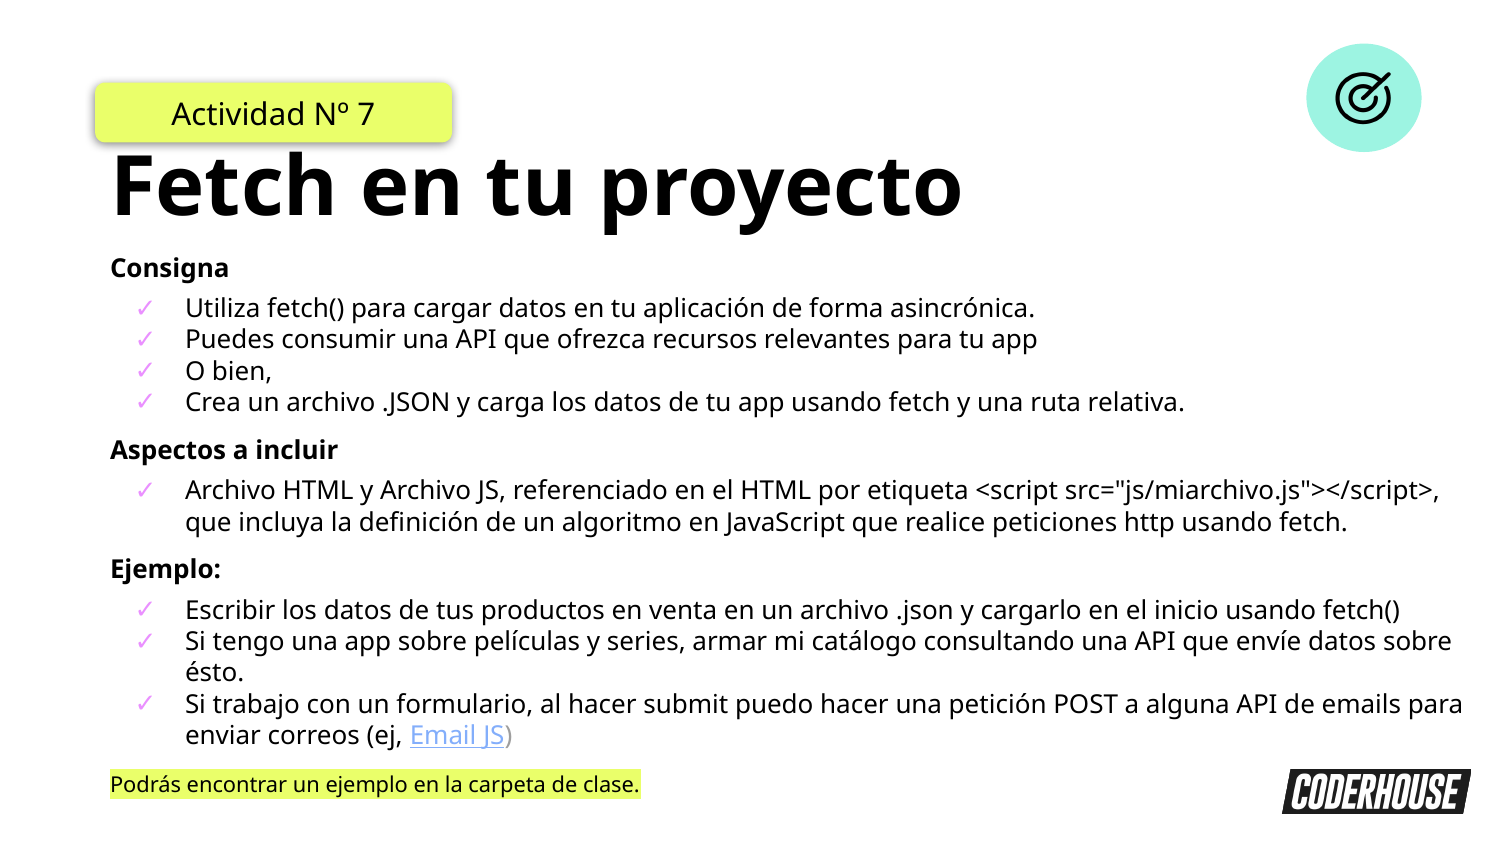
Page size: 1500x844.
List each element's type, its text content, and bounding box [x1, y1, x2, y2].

picture [1281, 769, 1471, 814]
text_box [1306, 43, 1422, 153]
text_box Actividad Nº 7 [95, 82, 453, 143]
text_box [152, 76, 557, 143]
text_box Consigna Utiliza fetch() para cargar datos en tu aplicación de forma asincrónica. Puedes consumir una API que ofrezca recursos relevantes para tu app O bien, Crea un archivo .JSON y carga los datos de tu app usando fetch y una ruta relativa. Aspectos a incluir Archivo HTML y Archivo JS, referenciado en el HTML por etiqueta <script src="js/miarchivo.js"></script>, que incluya la definición de un algoritmo en JavaScript que realice peticiones http usando fetch. Ejemplo: Escribir los datos de tus productos en venta en un archivo .json y cargarlo en el inicio usando fetch() Si tengo una app sobre películas y series, armar mi catálogo consultando una API que envíe datos sobre ésto. Si trabajo con un formulario, al hacer submit puedo hacer una petición POST a alguna API de emails para enviar correos (ej, Email JS) Podrás encontrar un ejemplo en la carpeta de clase. [95, 235, 1481, 812]
text_box Fetch en tu proyecto [95, 128, 1244, 235]
